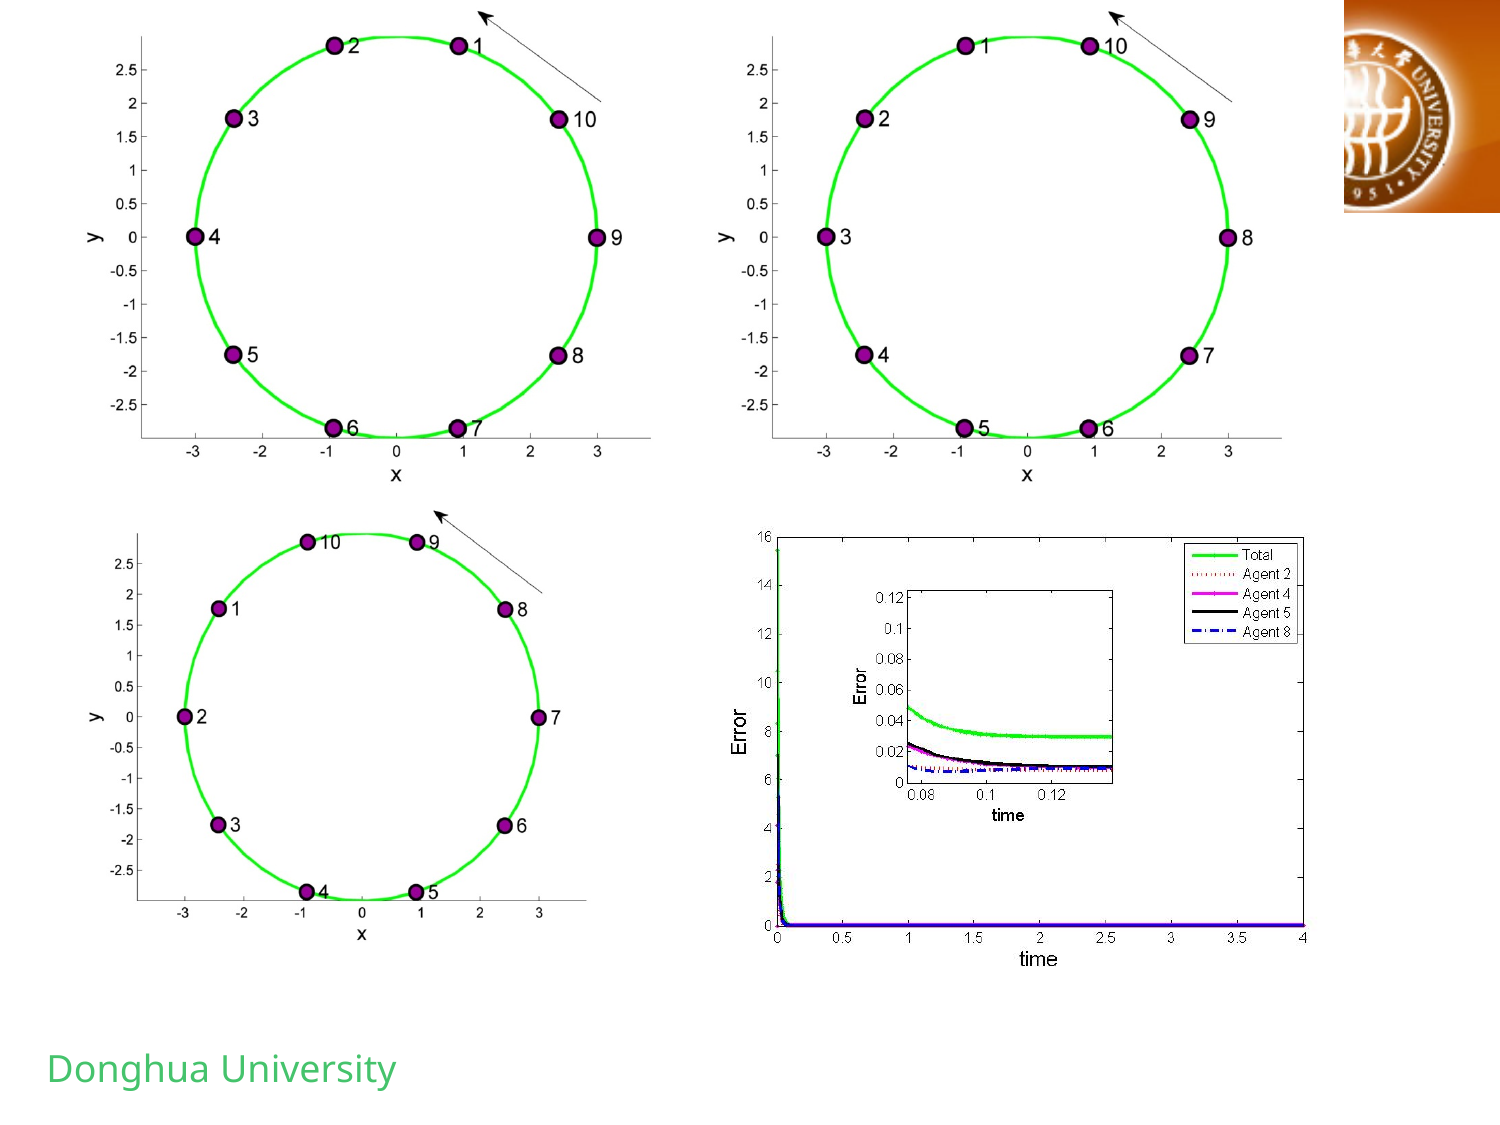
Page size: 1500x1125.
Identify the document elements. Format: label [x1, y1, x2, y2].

picture [56, 0, 1500, 493]
picture [62, 499, 642, 951]
picture [723, 510, 1326, 976]
